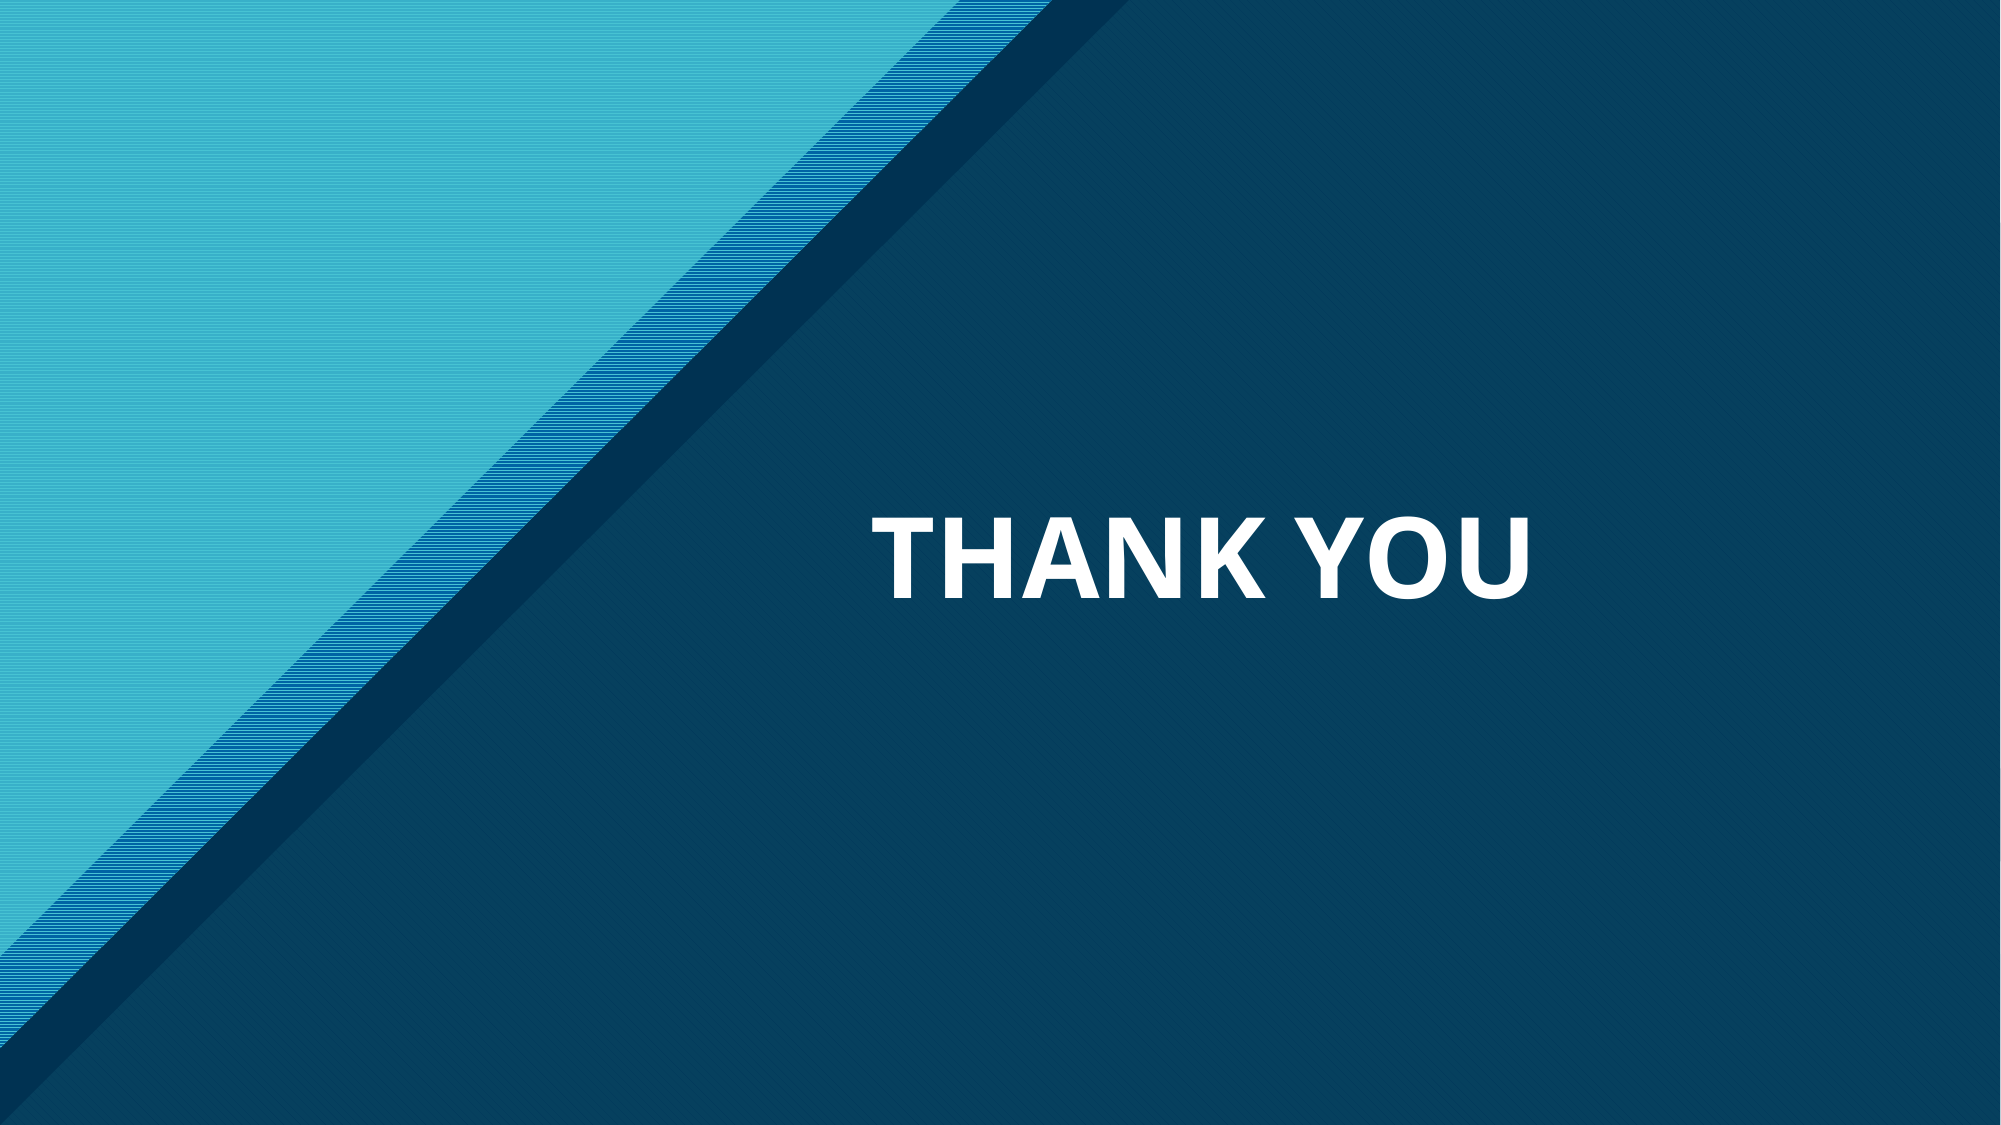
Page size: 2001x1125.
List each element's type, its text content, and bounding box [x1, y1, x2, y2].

title THANK YOU [855, 460, 1668, 665]
